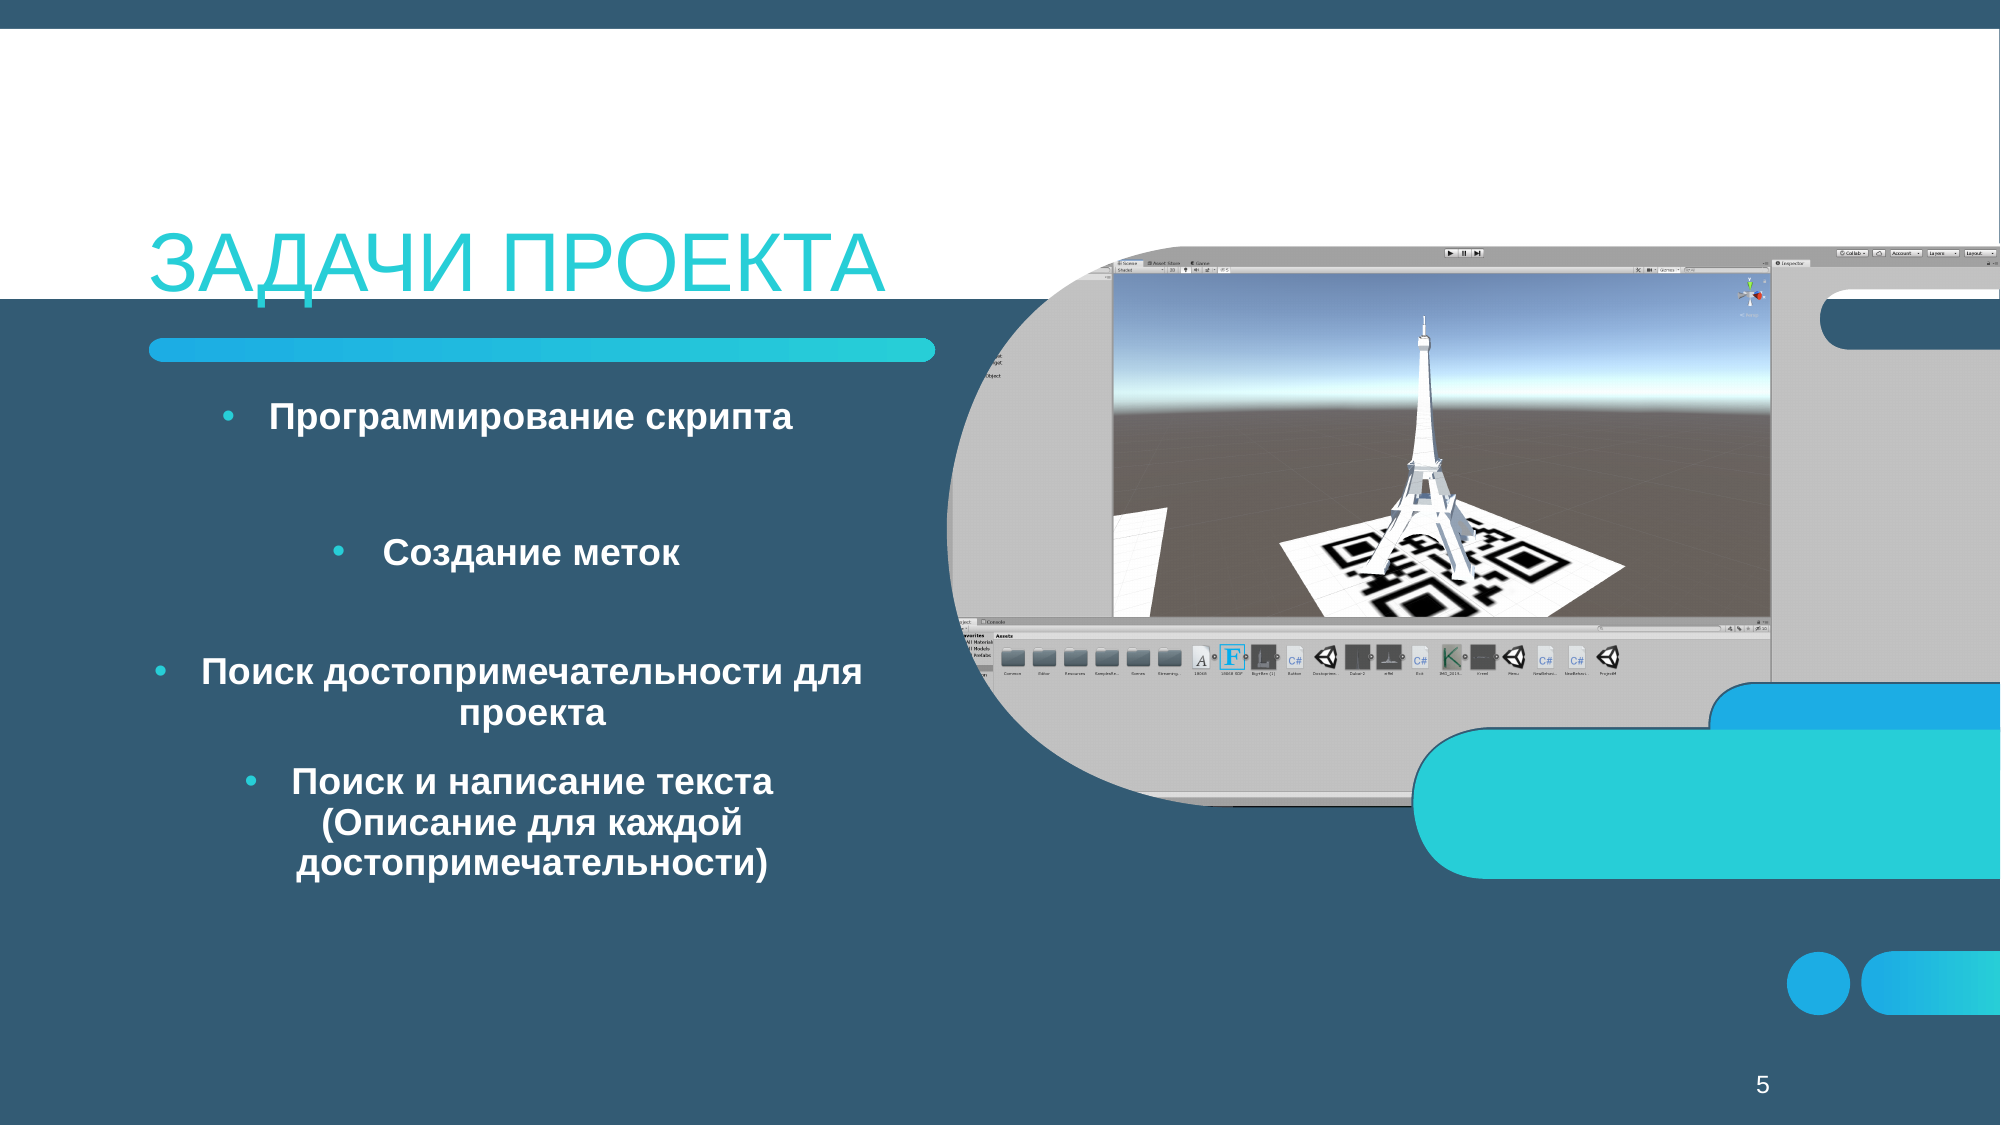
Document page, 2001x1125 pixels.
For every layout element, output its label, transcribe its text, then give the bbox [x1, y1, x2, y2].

list Создание меток [133, 758, 880, 806]
list Программирование скрипта [133, 389, 882, 505]
picture [946, 243, 2001, 808]
list Поиск достопримечательности для проекта Поиск и написание текста (Описание для каждой достопримечательности) [133, 644, 885, 758]
slide_number 5 [1748, 1053, 1904, 1114]
list Создание меток [133, 525, 880, 644]
title Задачи проекта [133, 202, 935, 331]
